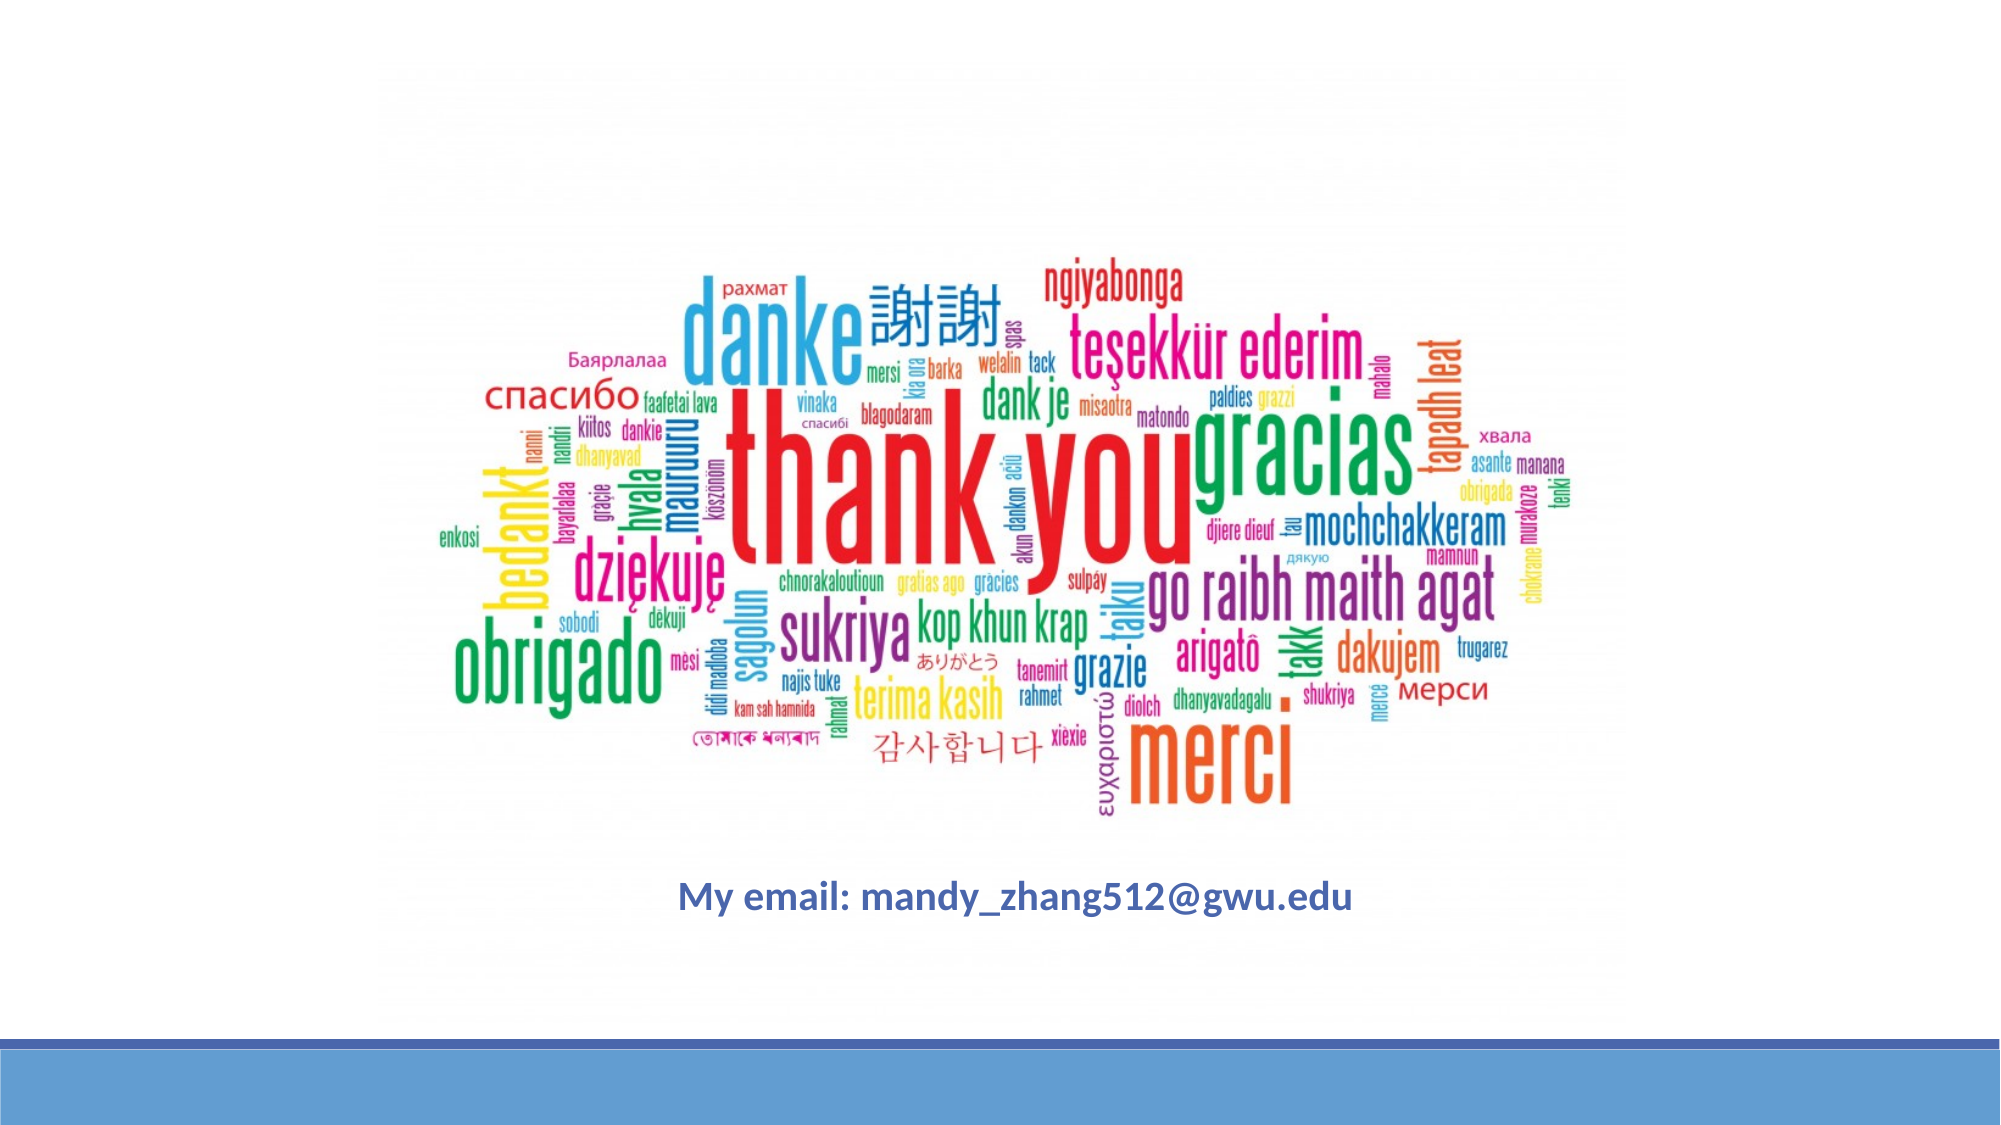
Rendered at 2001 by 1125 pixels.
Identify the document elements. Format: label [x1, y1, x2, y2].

picture [378, 60, 1626, 1025]
